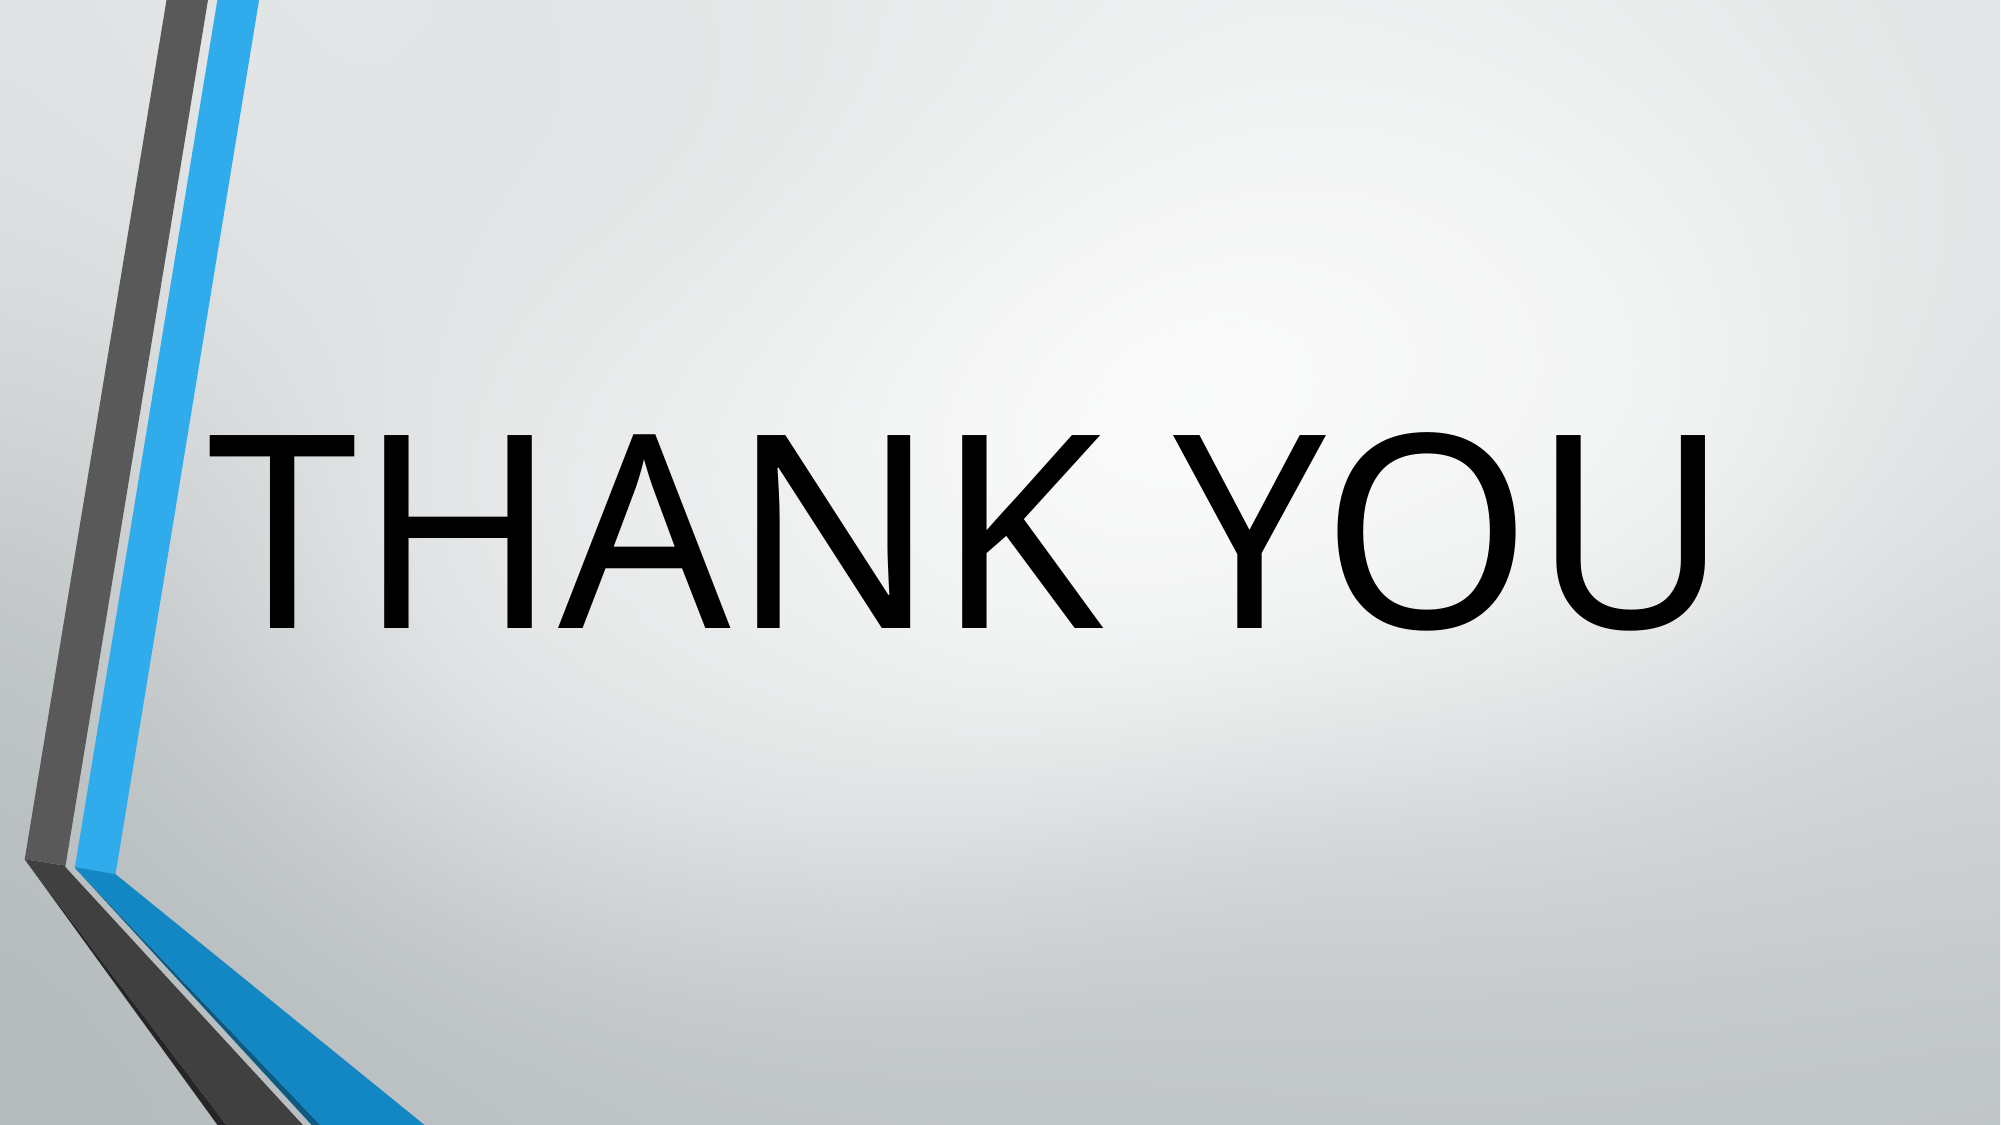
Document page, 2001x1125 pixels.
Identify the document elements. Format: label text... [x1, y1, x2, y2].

list THANK YOU [192, 264, 1837, 777]
